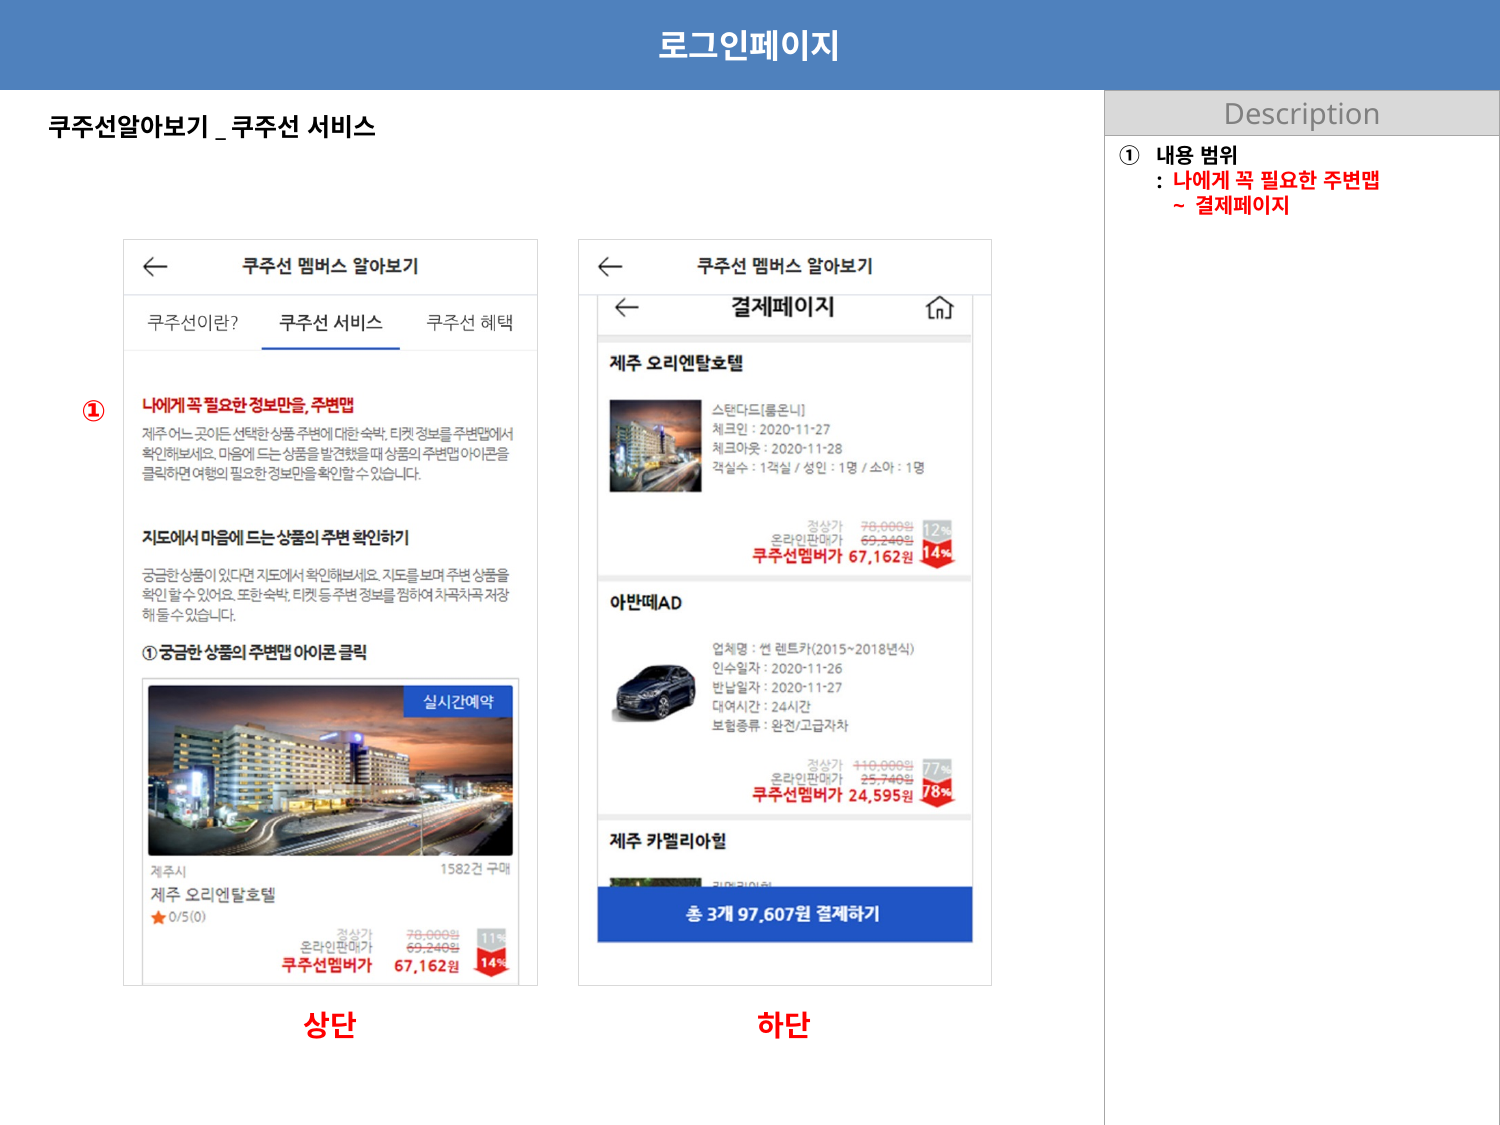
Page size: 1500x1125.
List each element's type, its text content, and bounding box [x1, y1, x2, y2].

picture [123, 239, 538, 986]
picture [577, 239, 992, 986]
text_box 쿠주선알아보기_쿠주선 서비스 [33, 103, 392, 149]
text_box 상단 [288, 999, 373, 1050]
text_box 내용 범위 : 나에게 꼭 필요한 주변맵 ~ 결제페이지 [1102, 134, 1500, 1125]
text_box 로그인페이지 [0, 0, 1500, 92]
text_box ① [66, 385, 118, 435]
text_box 하단 [742, 999, 827, 1050]
text_box Description [1102, 92, 1500, 134]
